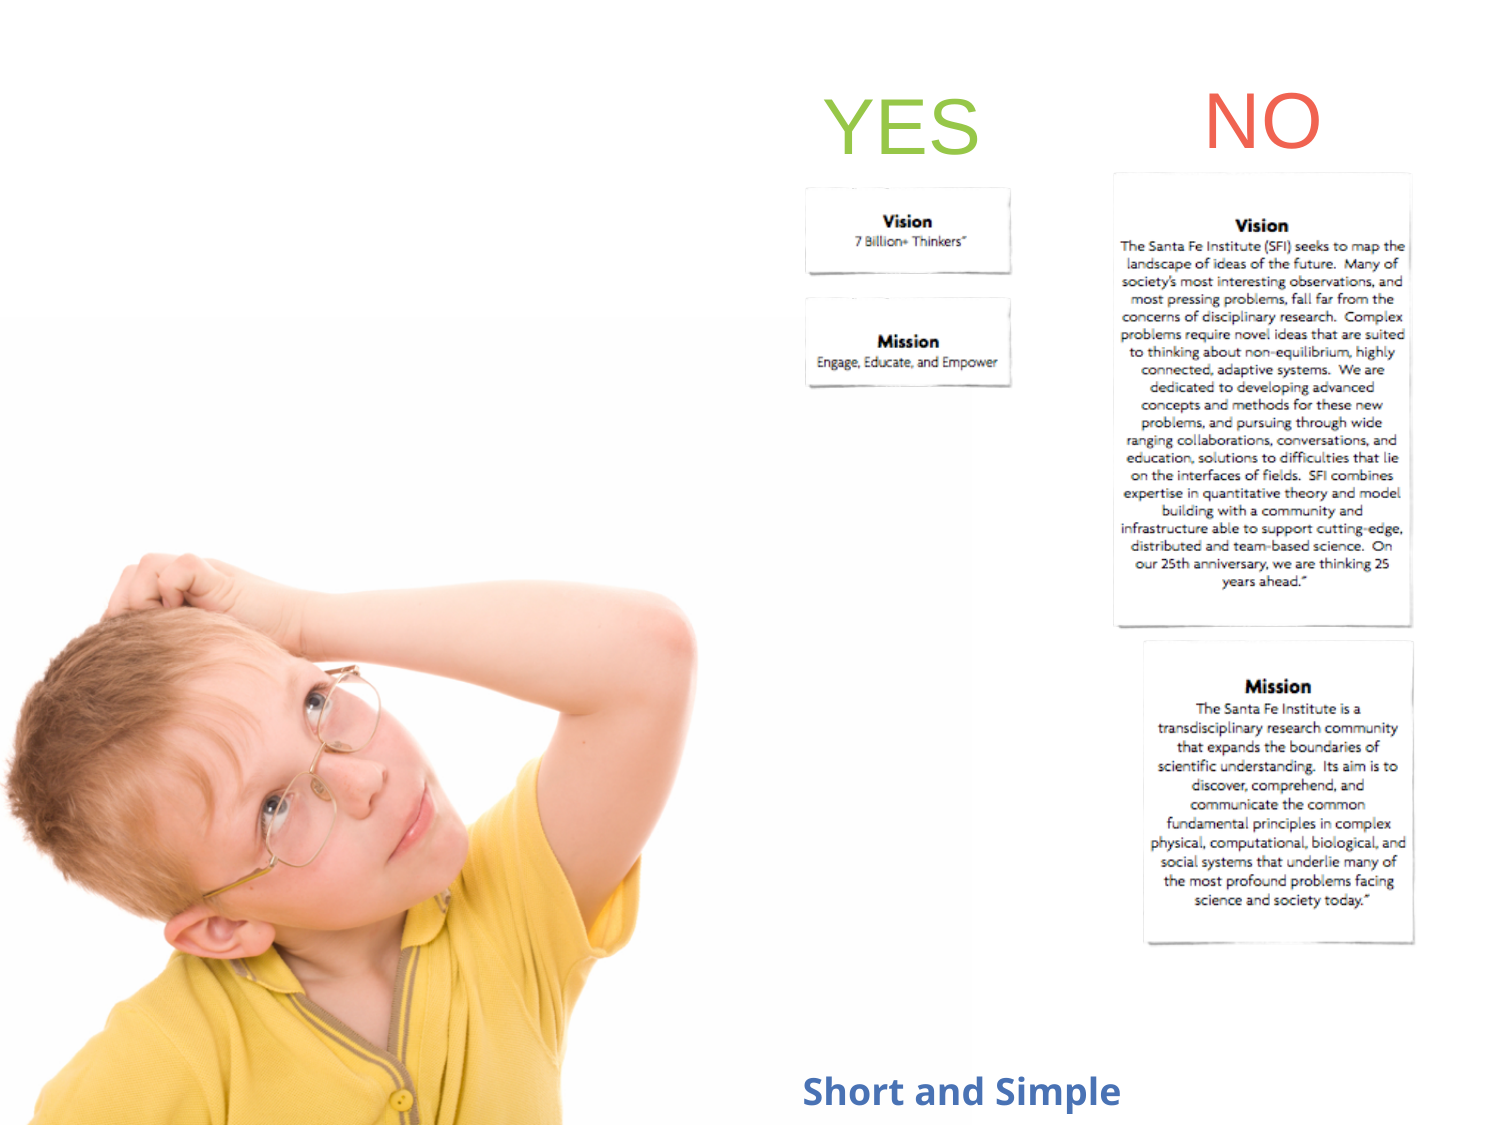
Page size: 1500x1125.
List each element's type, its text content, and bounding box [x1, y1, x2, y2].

picture [1112, 171, 1414, 631]
picture [1142, 639, 1417, 948]
text_box NO [1191, 71, 1335, 163]
picture [804, 186, 1014, 278]
text_box YES [804, 76, 1000, 168]
picture [0, 296, 1014, 1125]
text_box Short and Simple [976, 1052, 1143, 1125]
